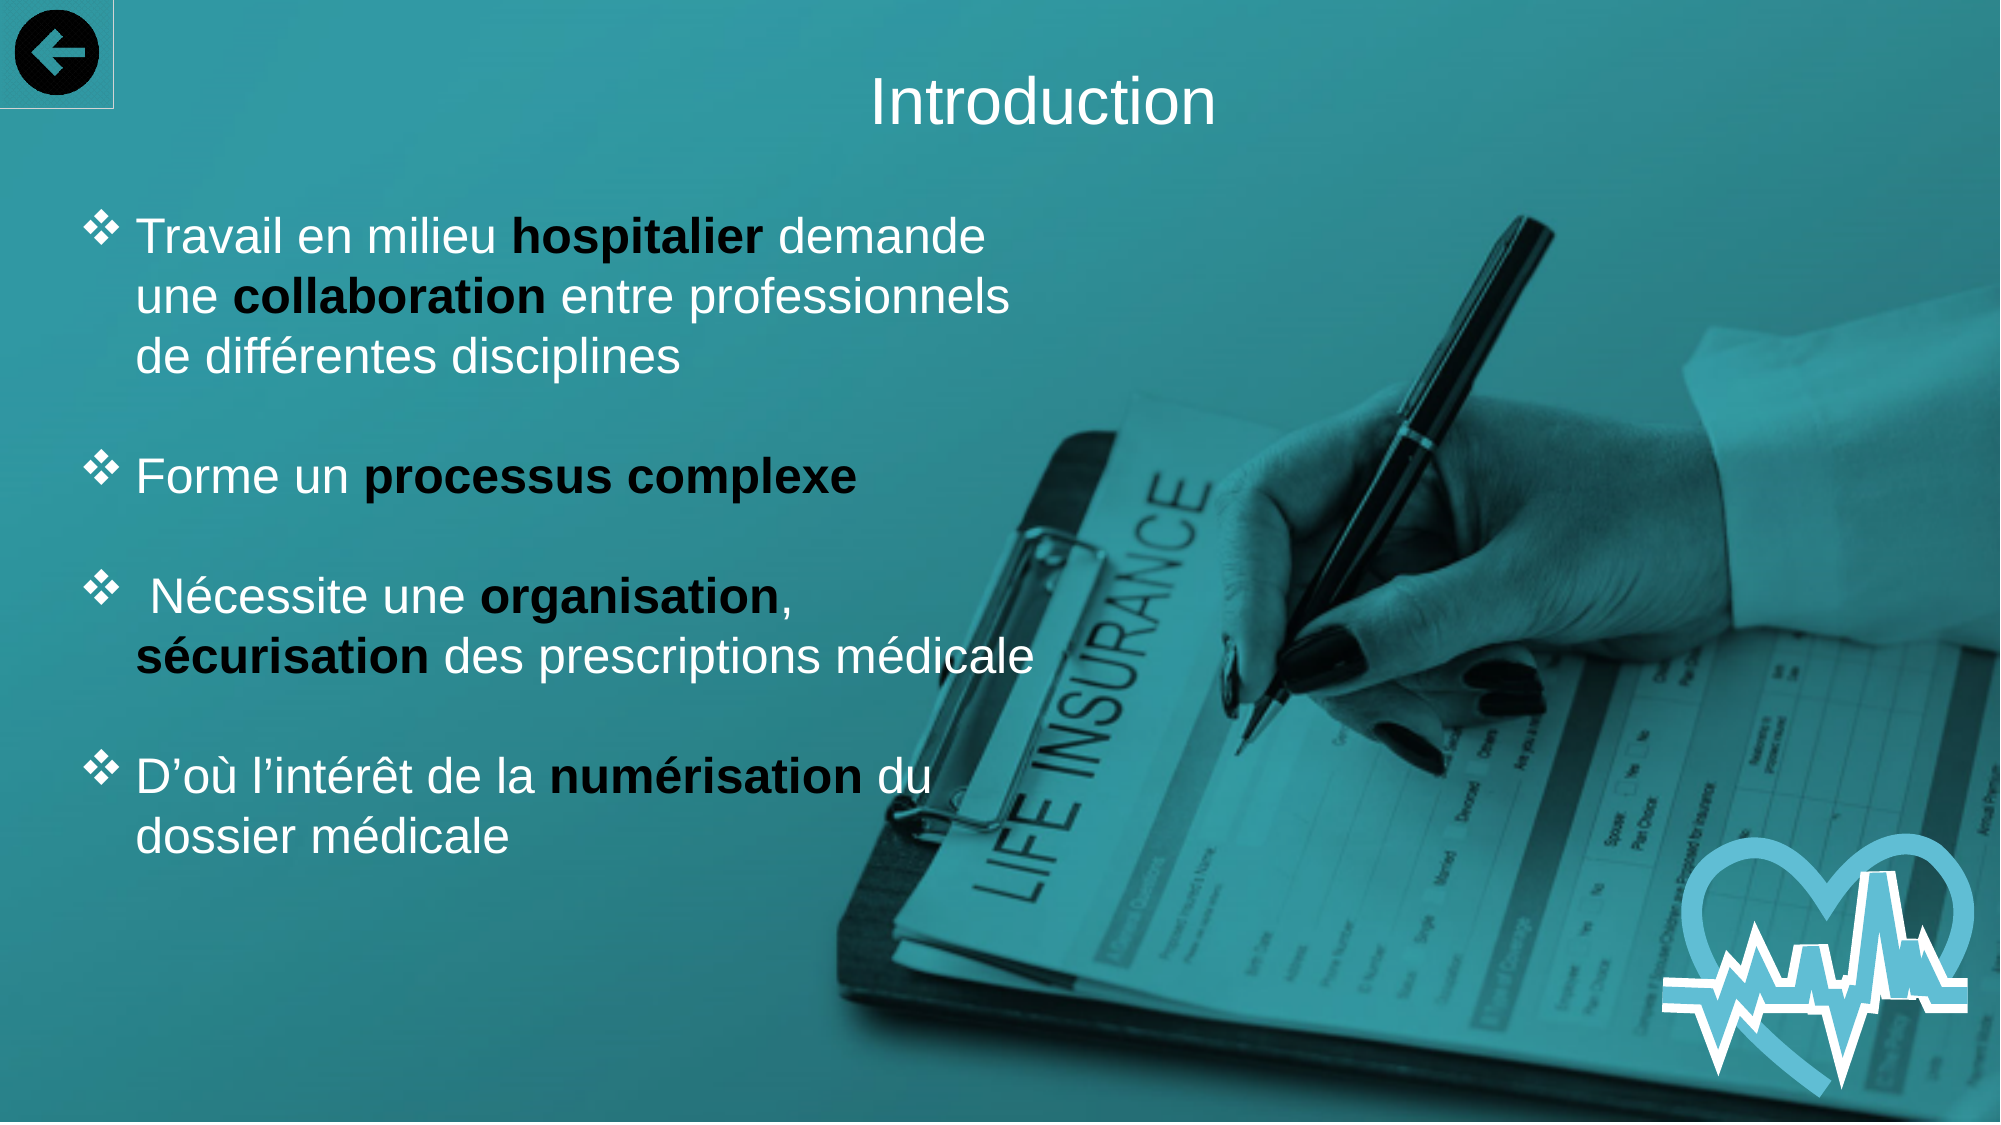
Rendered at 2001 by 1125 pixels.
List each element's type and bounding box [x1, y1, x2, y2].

text_box [1662, 843, 1968, 1090]
picture [0, 0, 2000, 1122]
